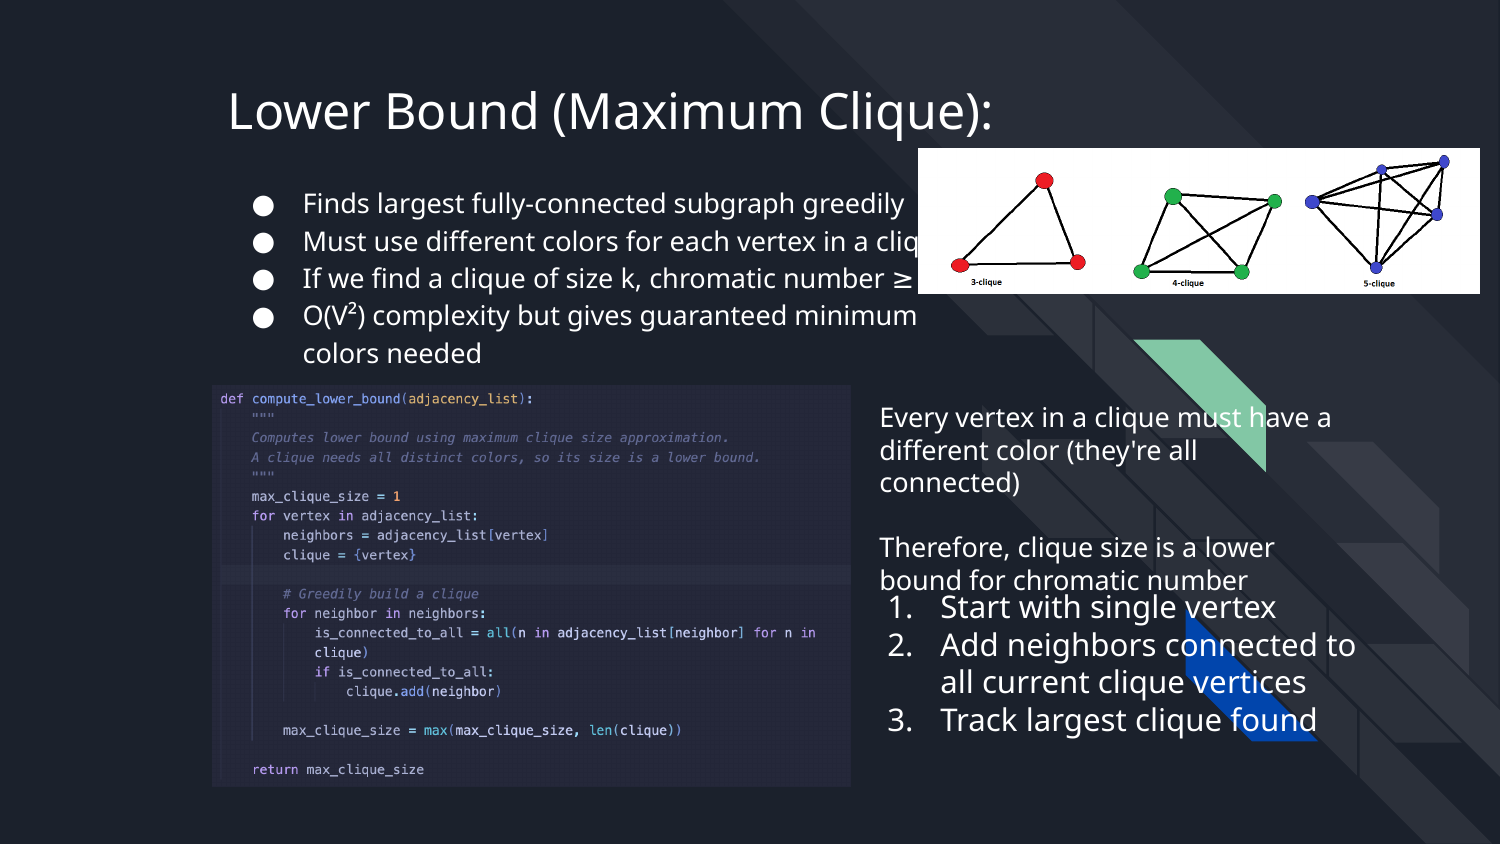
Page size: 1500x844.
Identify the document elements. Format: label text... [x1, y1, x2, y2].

picture [917, 148, 1481, 294]
text_box Finds largest fully-connected subgraph greedily Must use different colors for each vertex in a clique If we find a clique of size k, chromatic number ≥ k O(V²) complexity but gives guaranteed minimum colors needed [212, 166, 982, 426]
text_box Every vertex in a clique must have a different color (they're all connected) Therefore, clique size is a lower bound for chromatic number [864, 385, 1359, 573]
text_box Start with single vertex Add neighbors connected to all current clique vertices Track largest clique found [850, 572, 1373, 844]
title Lower Bound (Maximum Clique): [212, 64, 1083, 166]
picture [212, 385, 851, 788]
